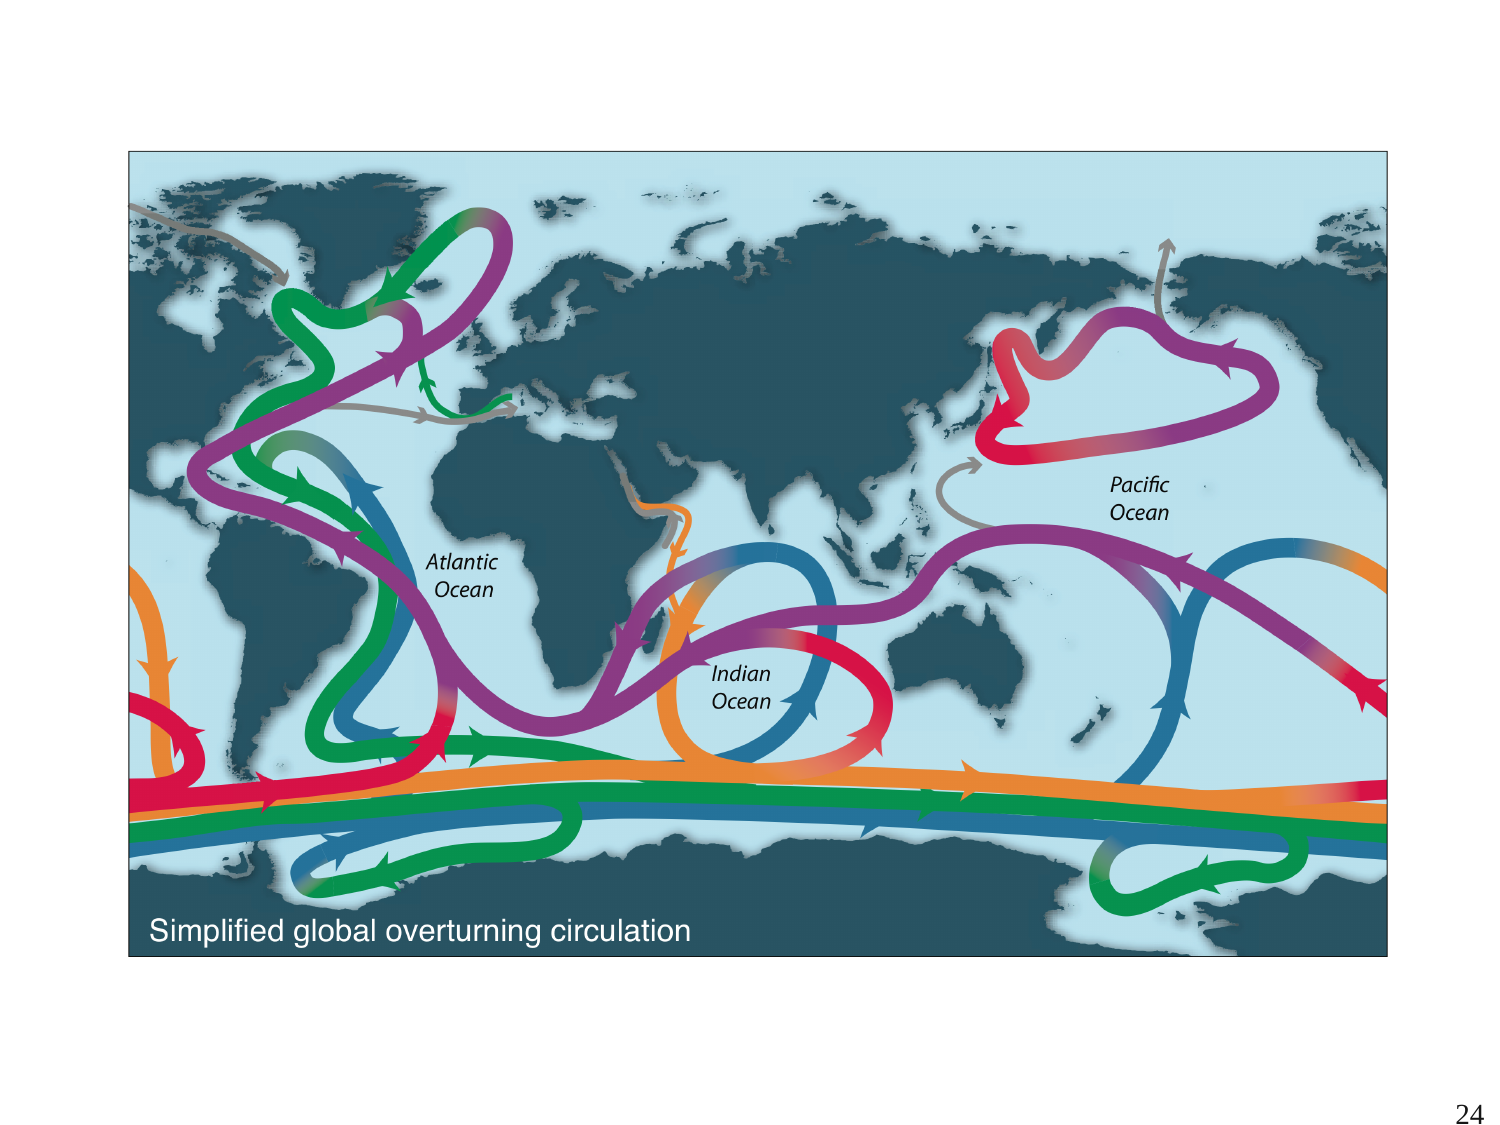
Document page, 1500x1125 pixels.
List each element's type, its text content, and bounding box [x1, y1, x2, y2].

slide_number 24 [1187, 1087, 1500, 1125]
picture [0, 149, 1388, 957]
